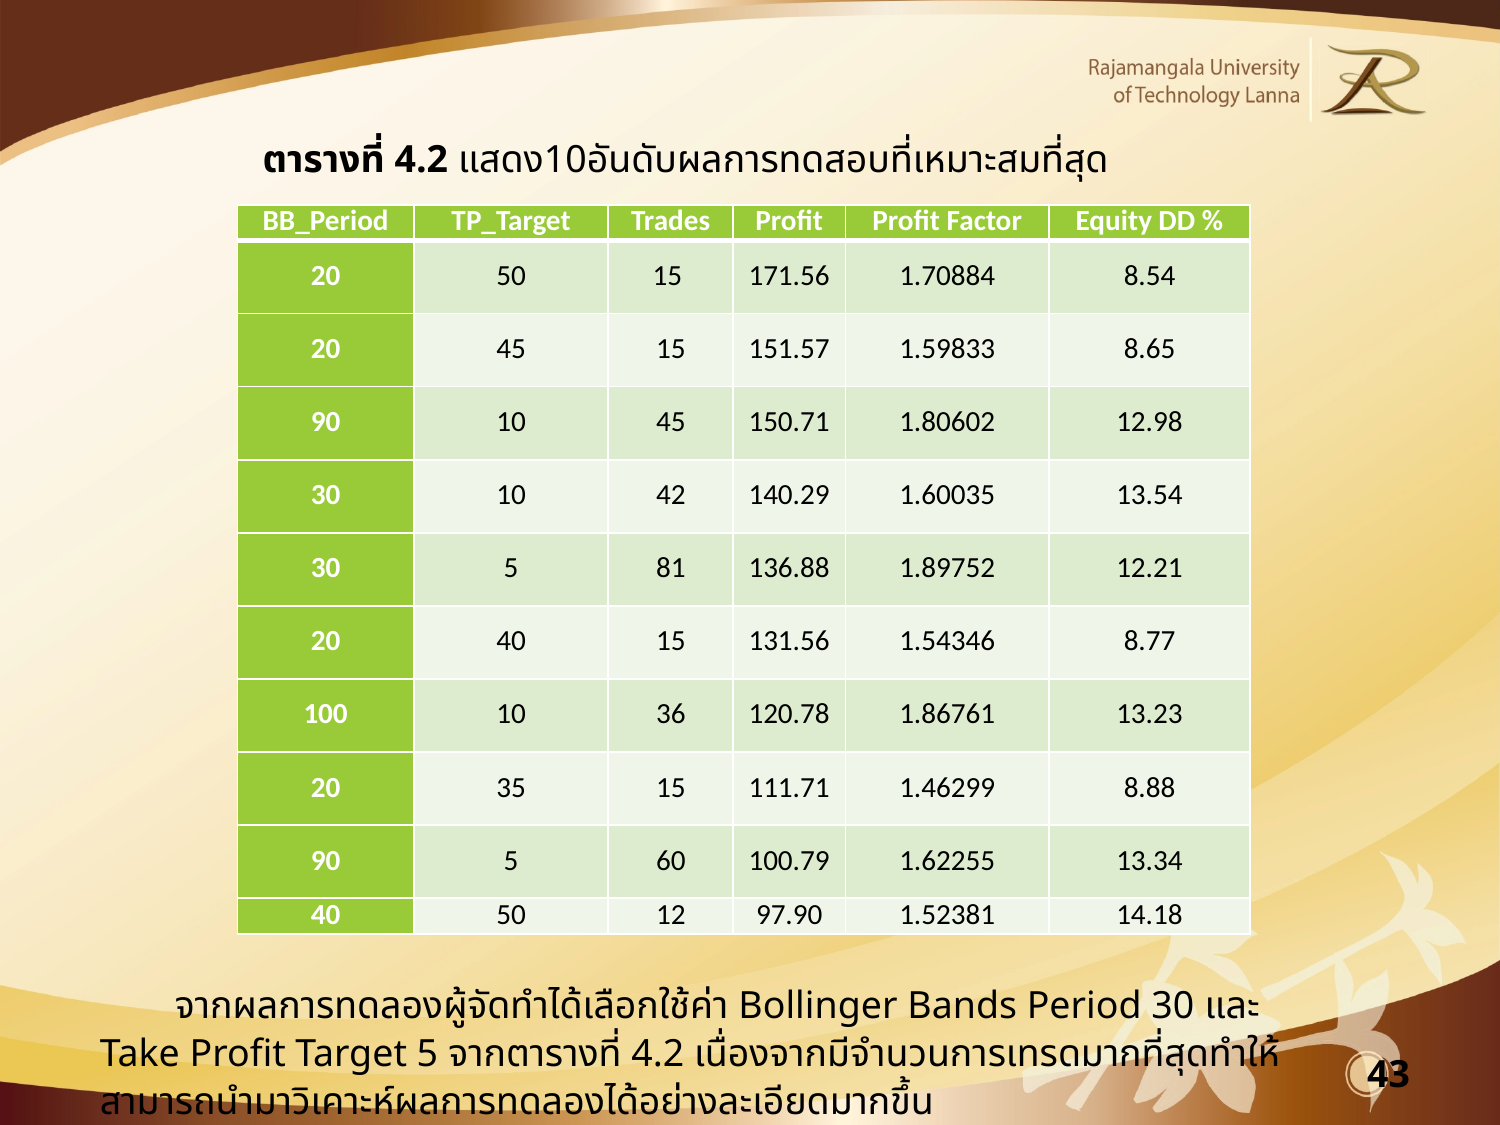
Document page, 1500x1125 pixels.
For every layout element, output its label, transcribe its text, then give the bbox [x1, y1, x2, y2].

table_cell 13.23 [1050, 680, 1249, 751]
table_cell 8.54 [1050, 243, 1249, 313]
table_cell 150.71 [734, 387, 845, 459]
table_cell 10 [415, 387, 607, 459]
table_cell 42 [609, 461, 732, 532]
table_cell 50 [415, 243, 607, 313]
table_cell 111.71 [734, 753, 845, 824]
table_cell 131.56 [734, 607, 845, 678]
table_cell 8.88 [1050, 753, 1249, 824]
table_cell 1.59833 [846, 314, 1048, 386]
table_cell 10 [415, 680, 607, 751]
table_cell 35 [415, 753, 607, 824]
table_cell 8.65 [1050, 314, 1249, 386]
table_cell 100.79 [734, 826, 845, 897]
table_header BB_Period [238, 206, 413, 238]
table_cell 5 [415, 534, 607, 605]
table_cell 1.86761 [846, 680, 1048, 751]
table_cell 36 [609, 680, 732, 751]
slide_number 43 [1348, 1042, 1425, 1103]
table_cell 1.52381 [846, 899, 1048, 933]
table_header Profit [734, 206, 845, 238]
table_cell 14.18 [1050, 899, 1249, 933]
picture [0, 0, 1500, 1125]
text_box ตารางที่ 4.2 แสดง10อันดับผลการทดสอบที่เหมาะสมที่สุด [247, 124, 1348, 188]
table_cell 100 [238, 680, 413, 751]
table_cell 20 [238, 753, 413, 824]
table_cell 90 [238, 387, 413, 459]
table_cell 13.54 [1050, 461, 1249, 532]
table_cell 97.90 [734, 899, 845, 933]
table_cell 1.80602 [846, 387, 1048, 459]
table_cell 45 [609, 387, 732, 459]
table_cell 30 [238, 461, 413, 532]
table_header TP_Target [415, 206, 607, 238]
table_cell 40 [238, 899, 413, 933]
table_cell 30 [238, 534, 413, 605]
table_cell 50 [415, 899, 607, 933]
table_cell 12.98 [1050, 387, 1249, 459]
table_cell 1.60035 [846, 461, 1048, 532]
table_cell 140.29 [734, 461, 845, 532]
text_box จากผลการทดลองผู้จัดทำได้เลือกใช้ค่า Bollinger Bands Period 30 และ Take Profit Target 5 จากตารางที่ 4.2 เนื่องจากมีจำนวนการเทรดมากที่สุดทำให้สามารถนำมาวิเคาะห์ผลการทดลองได้อย่างละเอียดมากขึ้น [85, 970, 1348, 1125]
table_cell 15 [609, 314, 732, 386]
table_cell 136.88 [734, 534, 845, 605]
table_cell 1.54346 [846, 607, 1048, 678]
table_cell 15 [609, 607, 732, 678]
table_cell 1.70884 [846, 243, 1048, 313]
table_cell 171.56 [734, 243, 845, 313]
table_cell 120.78 [734, 680, 845, 751]
table_cell 1.89752 [846, 534, 1048, 605]
table_header Trades [609, 206, 732, 238]
table_cell 1.62255 [846, 826, 1048, 897]
table_header Equity DD % [1050, 206, 1249, 238]
table_cell 20 [238, 314, 413, 386]
table_cell 20 [238, 607, 413, 678]
table_cell 20 [238, 243, 413, 313]
table_cell 10 [415, 461, 607, 532]
table_cell 40 [415, 607, 607, 678]
table_cell 12 [609, 899, 732, 933]
table_cell 151.57 [734, 314, 845, 386]
table_cell 8.77 [1050, 607, 1249, 678]
table_cell 15 [609, 753, 732, 824]
table_cell 81 [609, 534, 732, 605]
table_cell 15 [609, 243, 732, 313]
table_cell 5 [415, 826, 607, 897]
table_cell 90 [238, 826, 413, 897]
table_cell 12.21 [1050, 534, 1249, 605]
table_header Profit Factor [846, 206, 1048, 238]
table_cell 60 [609, 826, 732, 897]
table_cell 13.34 [1050, 826, 1249, 897]
table_cell 1.46299 [846, 753, 1048, 824]
table_cell 45 [415, 314, 607, 386]
